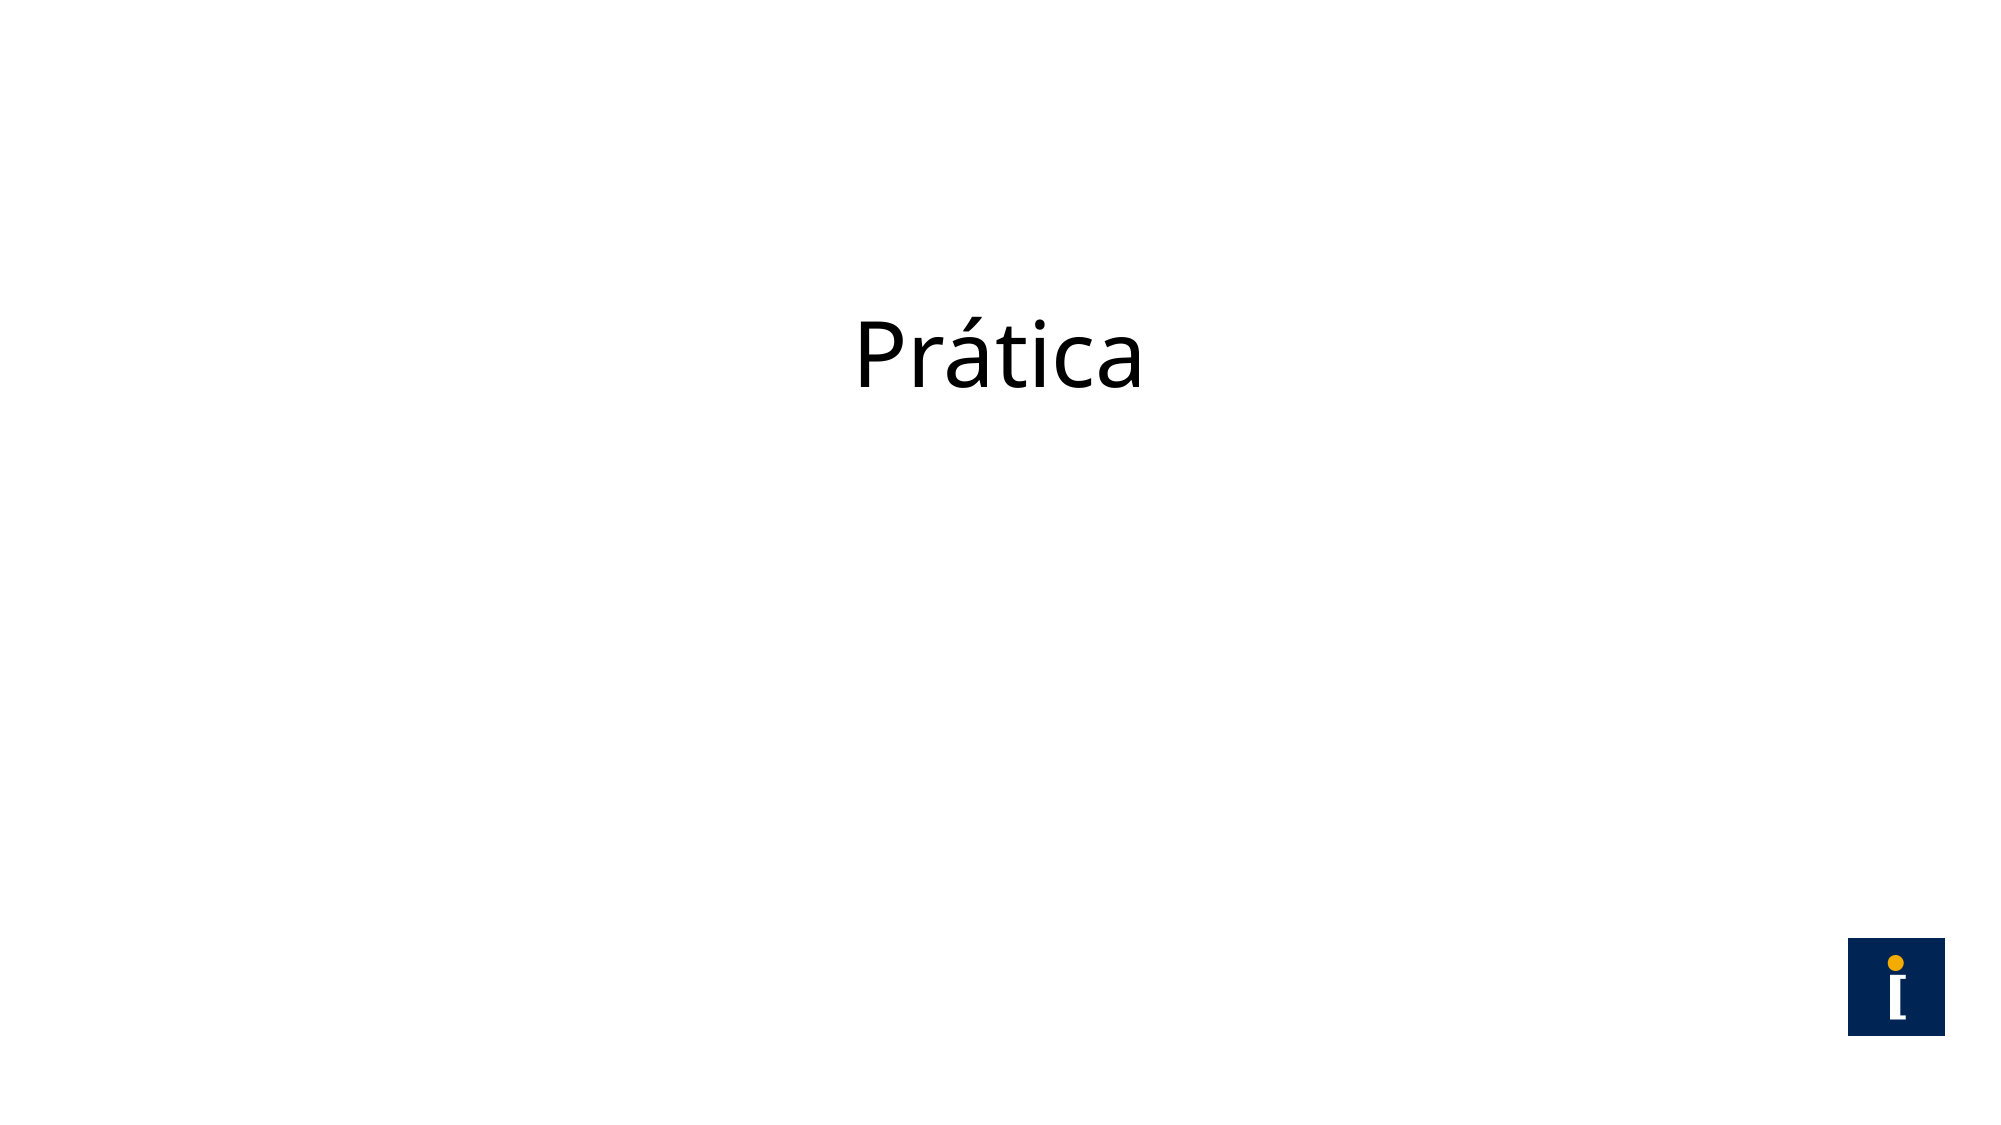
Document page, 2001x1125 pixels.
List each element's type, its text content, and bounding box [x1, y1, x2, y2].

title Prática [137, 59, 1863, 655]
picture [1847, 938, 1946, 1036]
